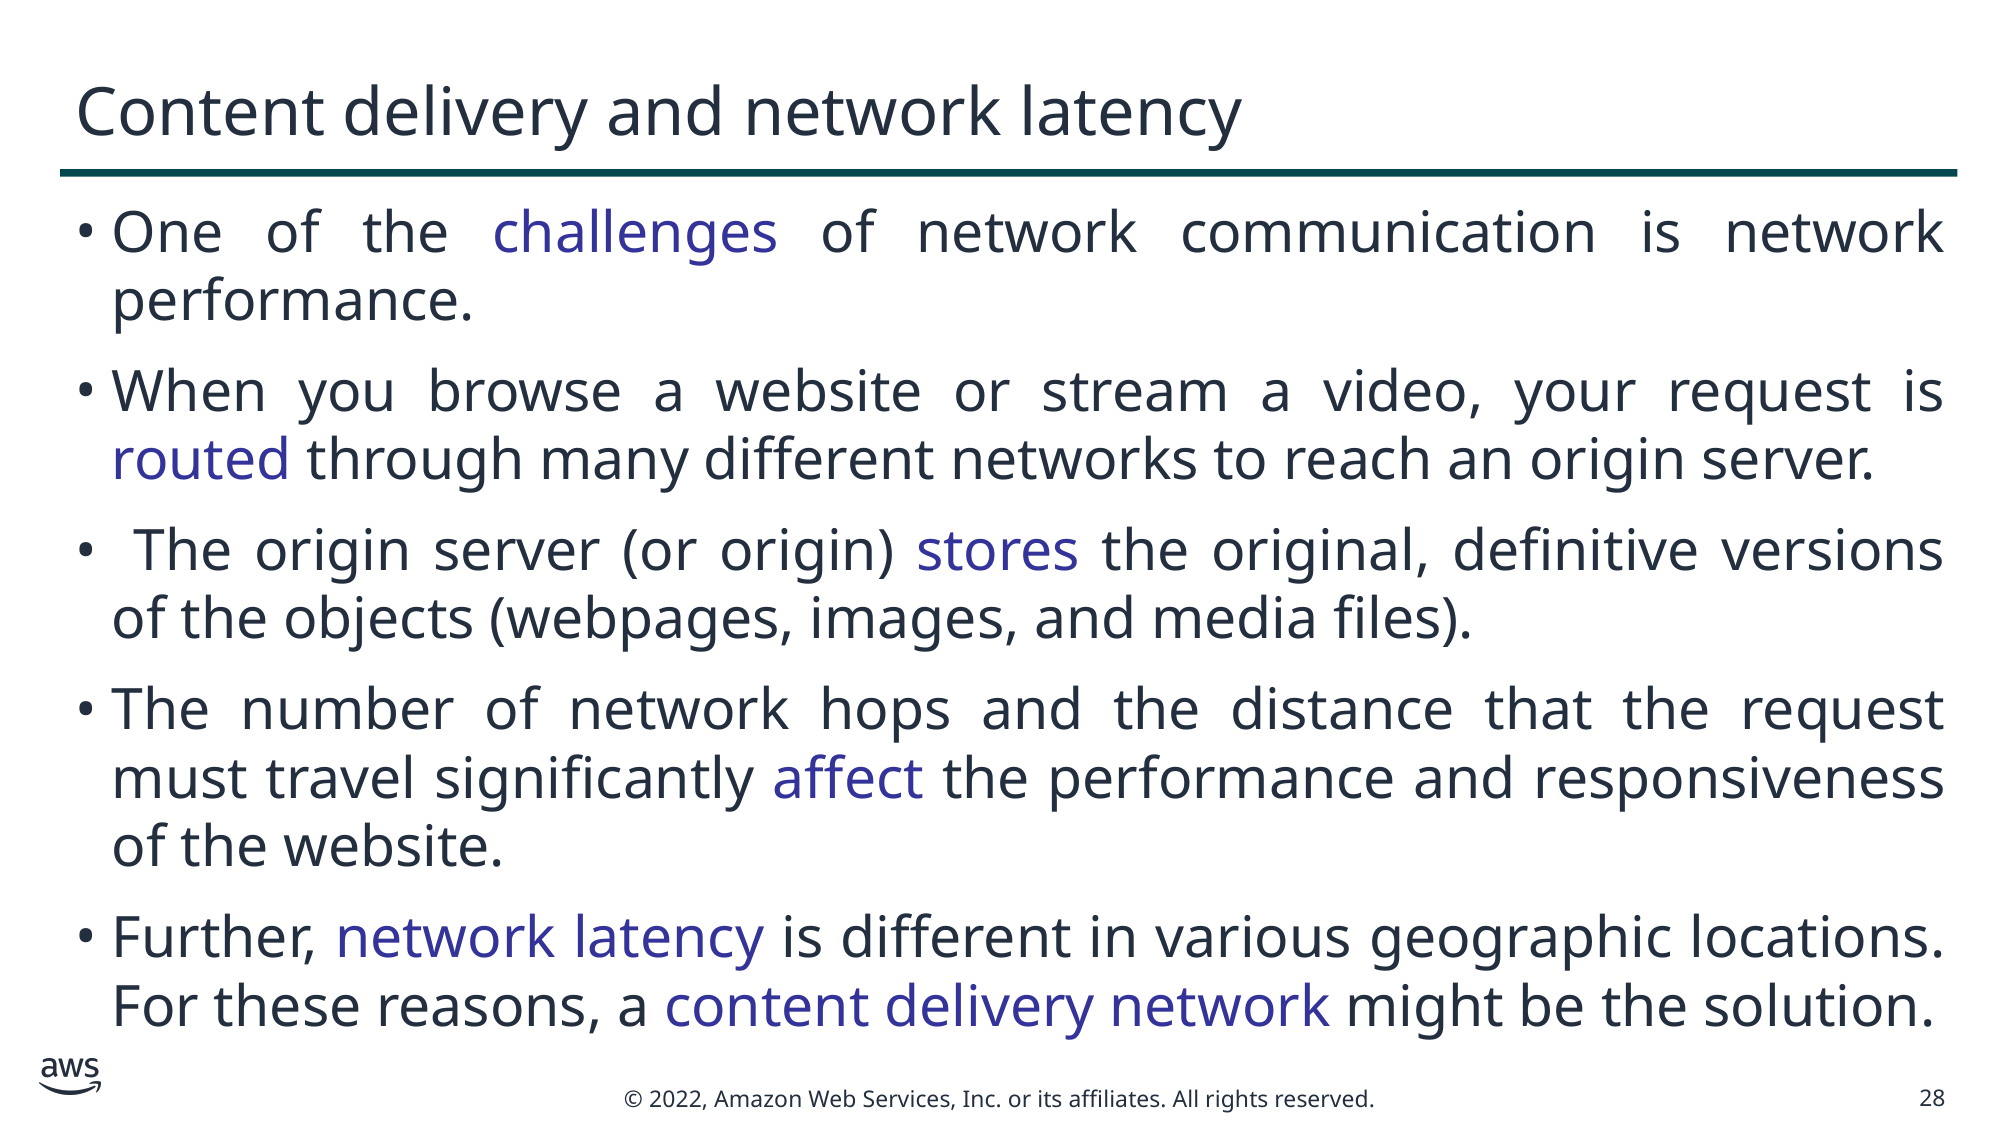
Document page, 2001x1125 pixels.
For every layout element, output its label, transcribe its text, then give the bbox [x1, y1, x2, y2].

picture [39, 1058, 101, 1095]
slide_number 28 [1881, 1077, 1961, 1121]
title Content delivery and network latency [60, 49, 1958, 170]
list One of the challenges of network communication is network performance. When you browse a website or stream a video, your request is routed through many different networks to reach an origin server. The origin server (or origin) stores the original, definitive versions of the objects (webpages, images, and media files). The number of network hops and the distance that the request must travel significantly affect the performance and responsiveness of the website. Further, network latency is different in various geographic locations. For these reasons, a content delivery network might be the solution. [60, 187, 1961, 1056]
